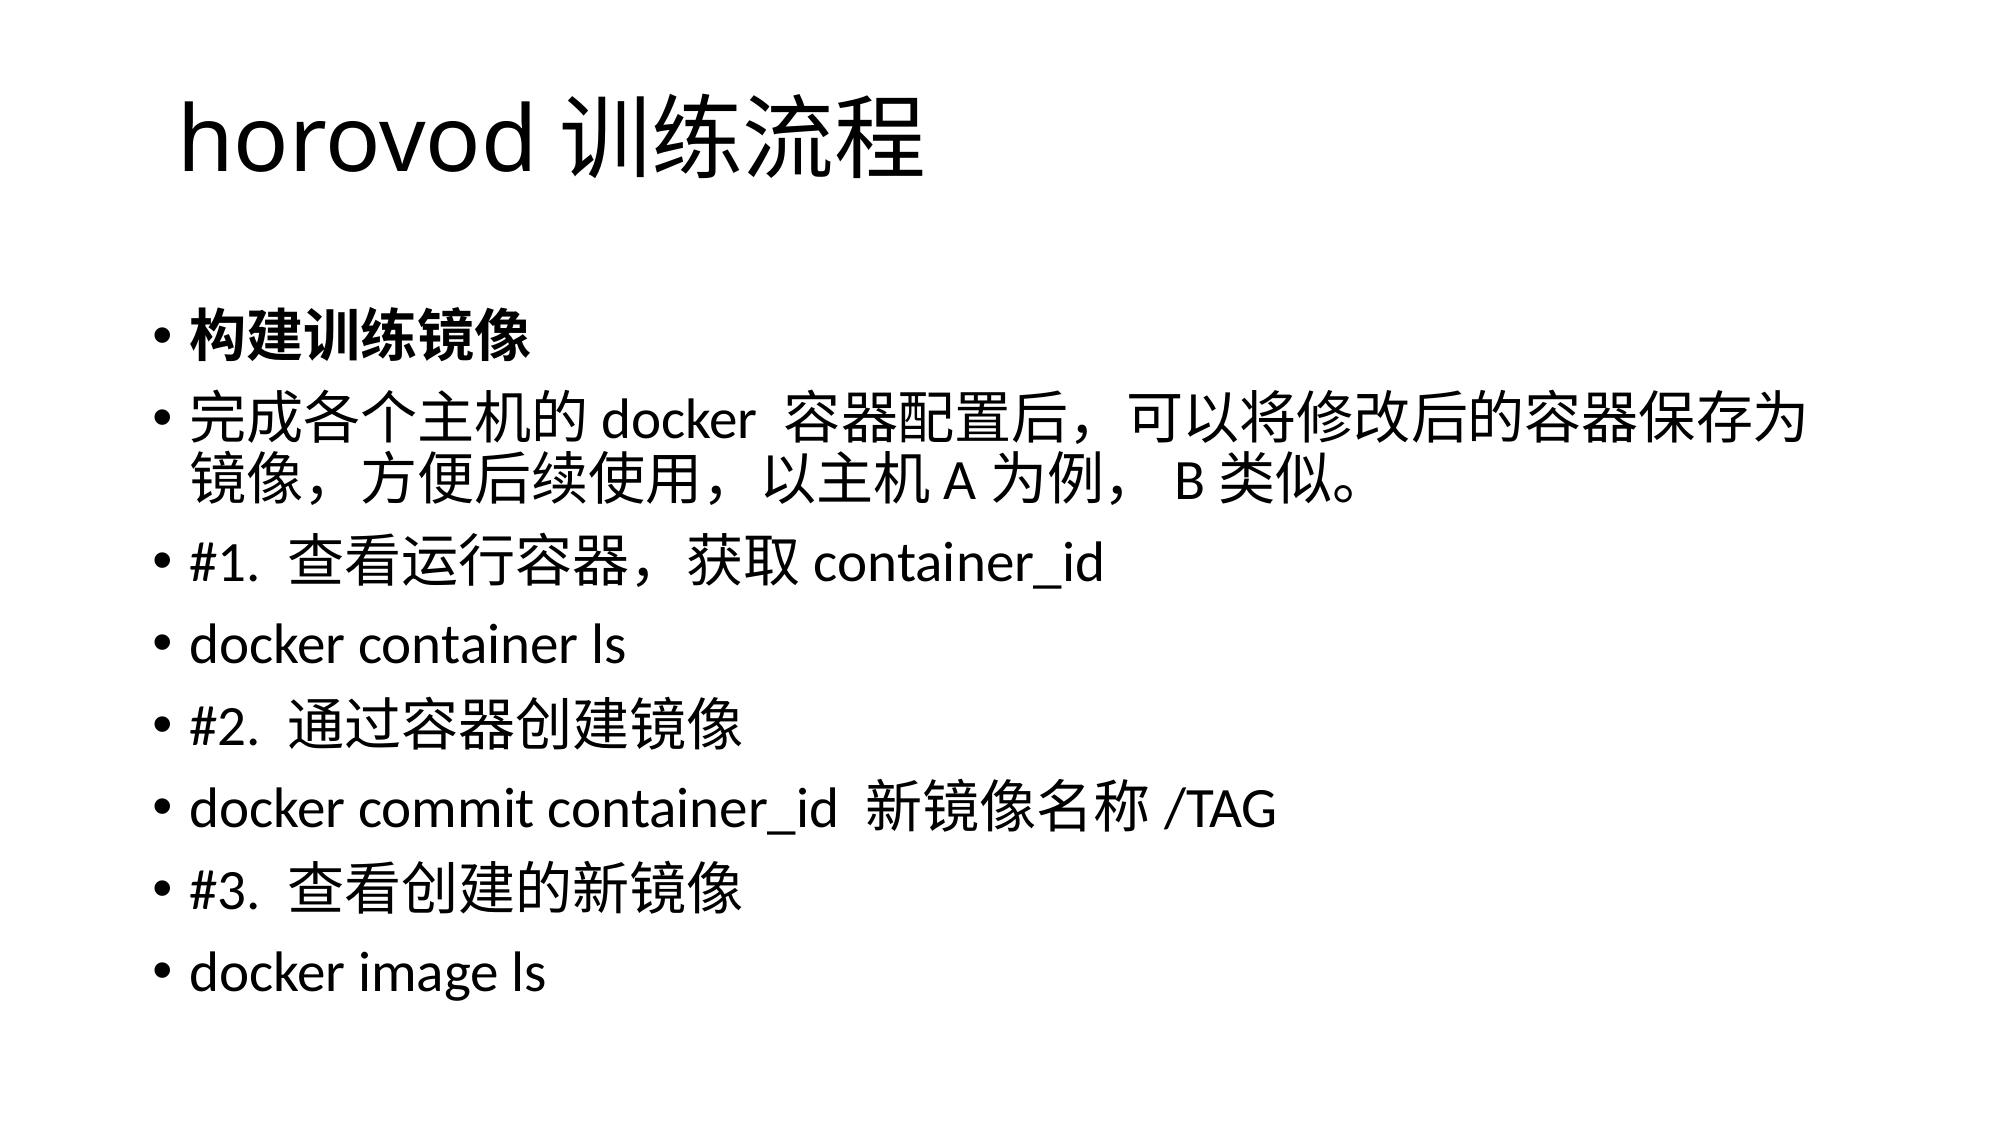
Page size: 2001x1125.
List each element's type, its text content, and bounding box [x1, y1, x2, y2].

list 构建训练镜像 完成各个主机的docker 容器配置后，可以将修改后的容器保存为镜像，方便后续使用，以主机A为例，B类似。 #1. 查看运行容器，获取container_id docker container ls #2. 通过容器创建镜像 docker commit container_id 新镜像名称/TAG #3. 查看创建的新镜像 docker image ls [137, 299, 1863, 1014]
text_box horovod训练流程 [162, 84, 1888, 237]
